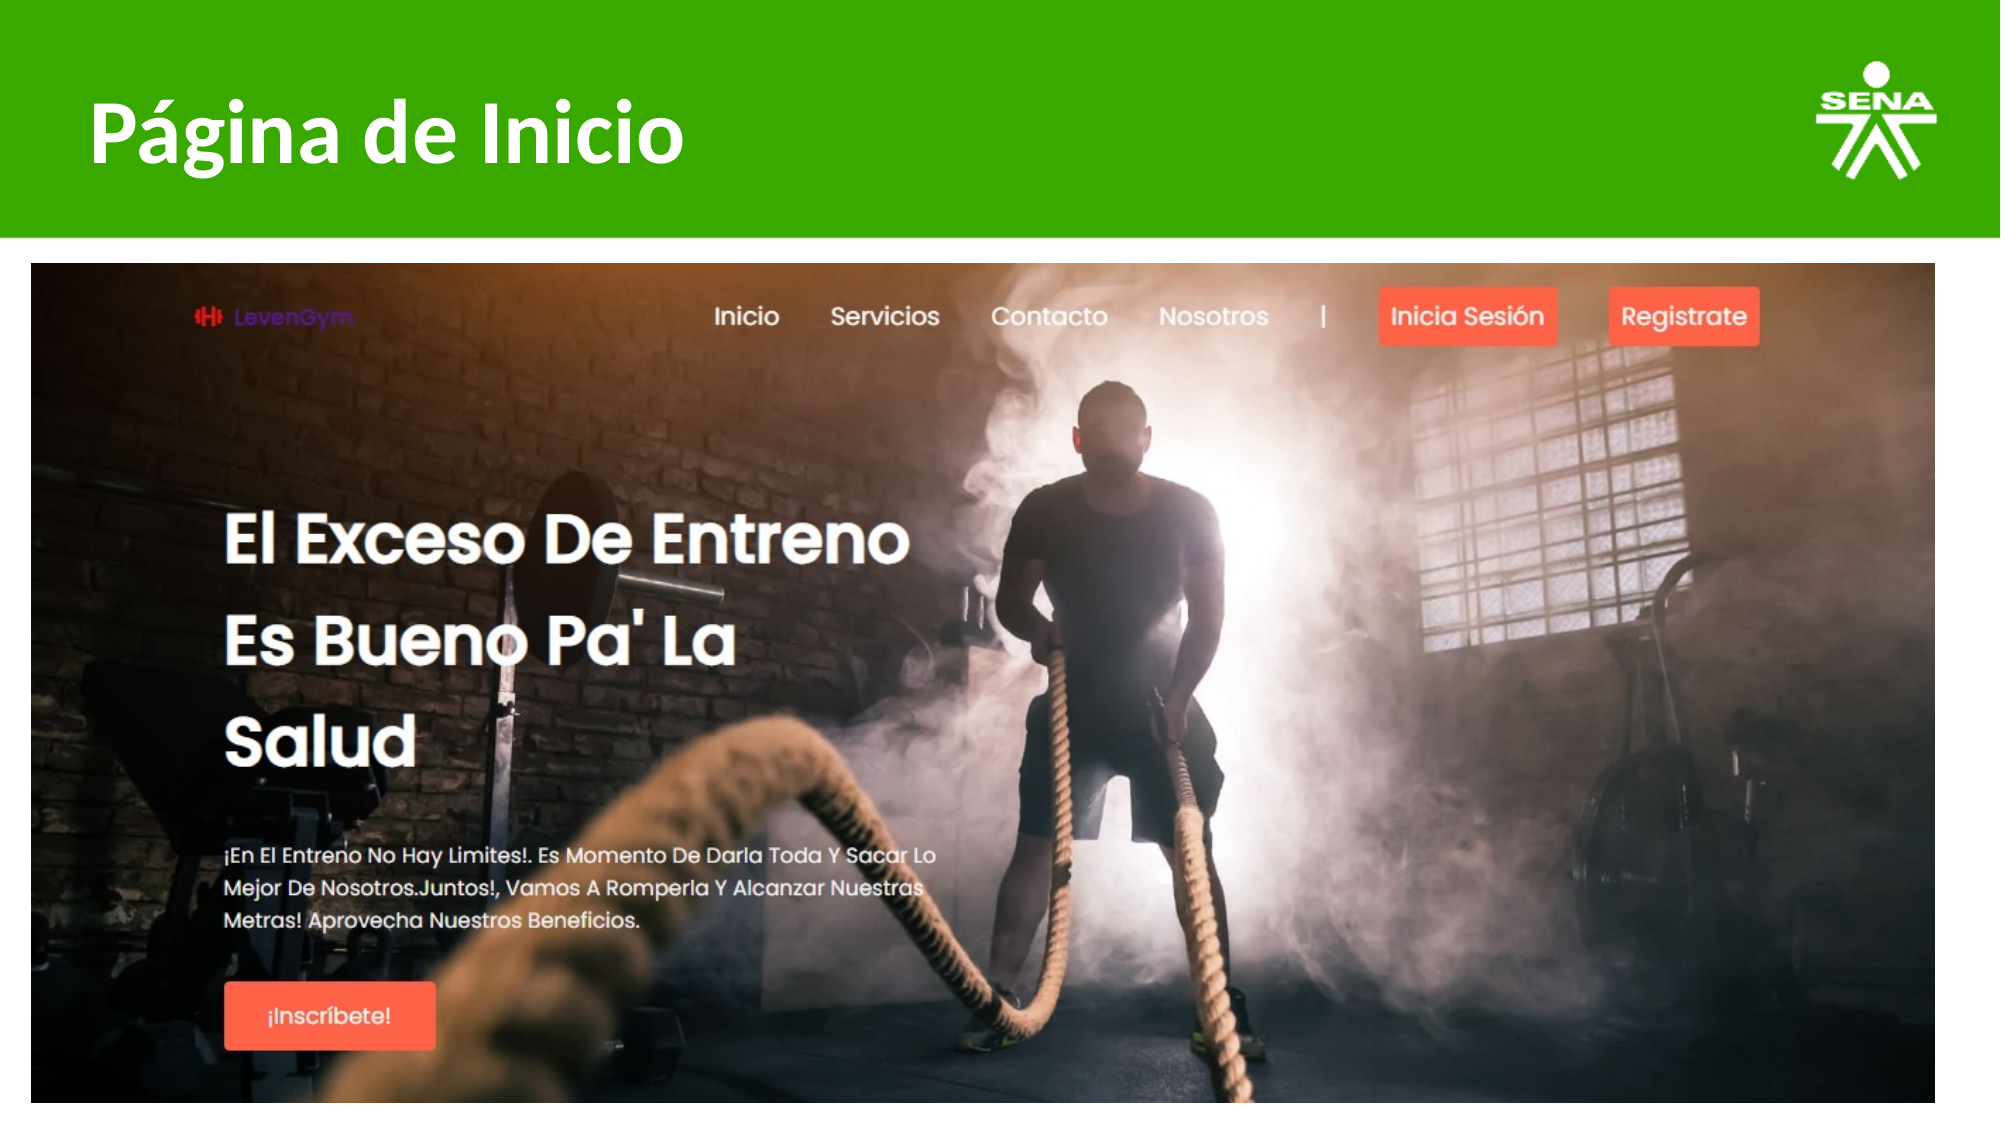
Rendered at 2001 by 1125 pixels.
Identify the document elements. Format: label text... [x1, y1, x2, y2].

title Página de Inicio [74, 18, 1800, 236]
picture [0, 0, 2001, 1125]
